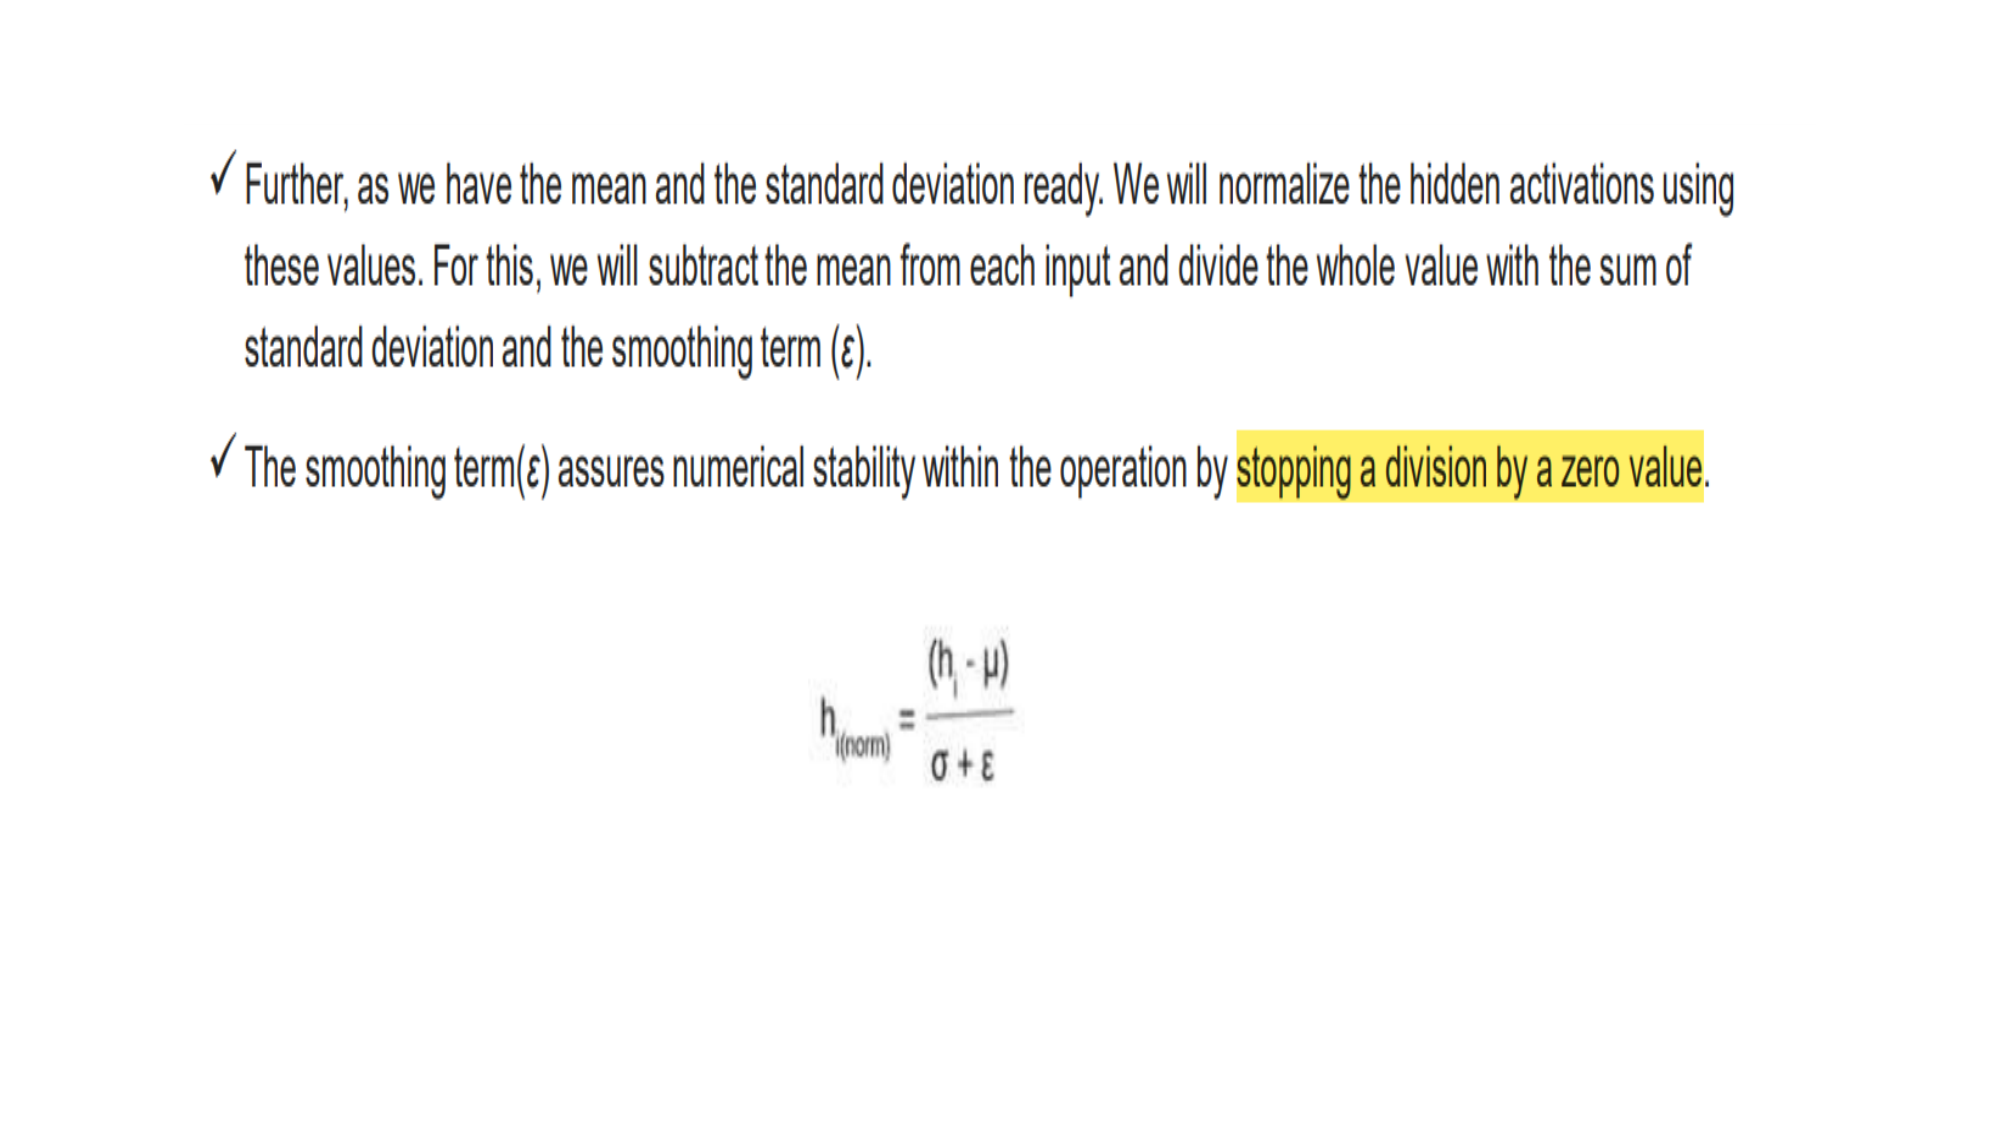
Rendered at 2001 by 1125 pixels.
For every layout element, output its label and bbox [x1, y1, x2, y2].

picture [184, 123, 1816, 838]
